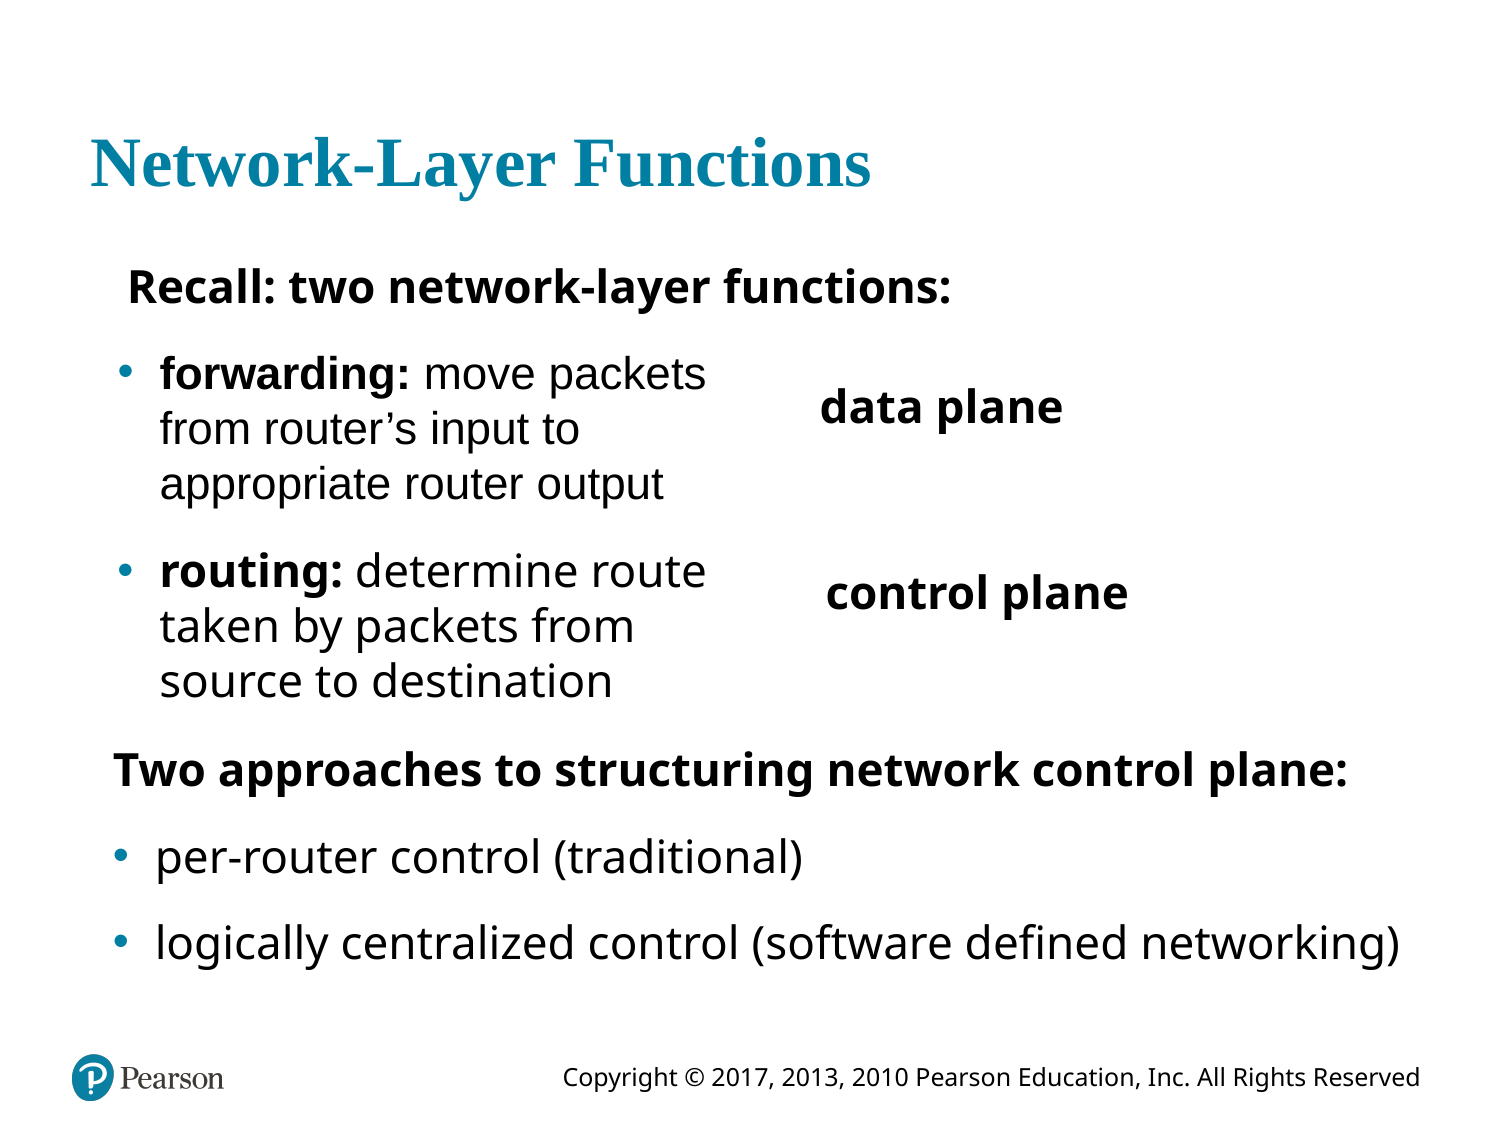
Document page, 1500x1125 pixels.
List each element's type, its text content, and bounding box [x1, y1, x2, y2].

list forwarding: move packets from router’s input to appropriate router output [102, 328, 789, 527]
list control plane [810, 548, 1351, 726]
picture [72, 1054, 88, 1070]
list data plane [804, 362, 1279, 726]
picture [72, 1087, 83, 1101]
picture [80, 1063, 97, 1071]
picture [89, 1071, 97, 1088]
list Recall: two network-layer functions: [111, 242, 1061, 726]
list Two approaches to structuring network control plane: per-router control (traditional) logically centralized control (software defined networking) [97, 726, 1455, 1125]
title Network-Layer Functions [75, 0, 1425, 216]
list routing: determine route taken by packets from source to destination [102, 527, 789, 726]
